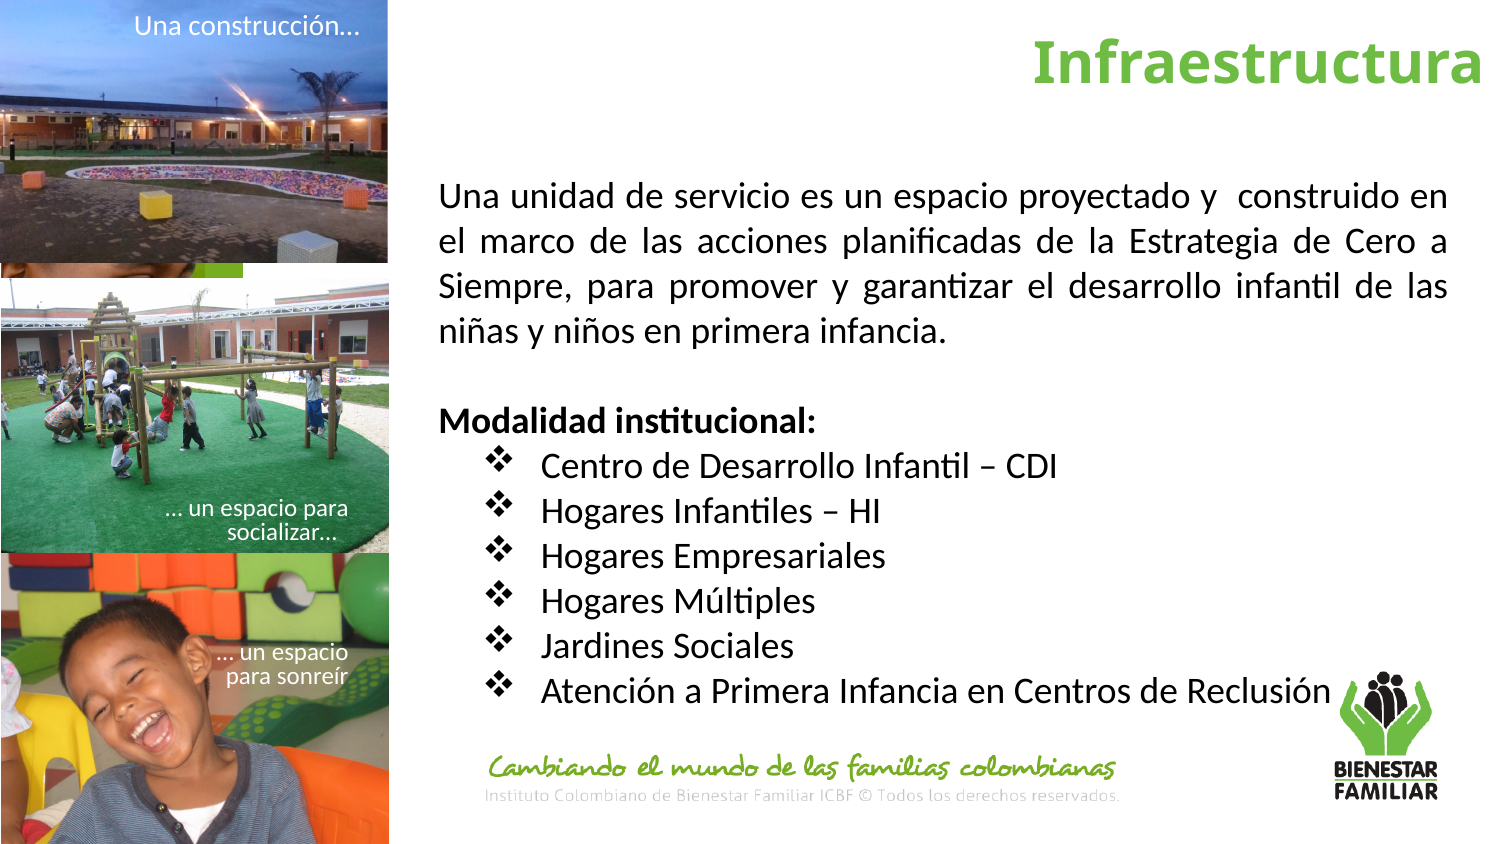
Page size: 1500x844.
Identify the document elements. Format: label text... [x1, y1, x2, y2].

text_box Infraestructura [879, 25, 1500, 104]
text_box Una unidad de servicio es un espacio proyectado y construido en el marco de las acciones planificadas de la Estrategia de Cero a Siempre, para promover y garantizar el desarrollo infantil de las niñas y niños en primera infancia. Modalidad institucional: Centro de Desarrollo Infantil – CDI Hogares Infantiles – HI Hogares Empresariales Hogares Múltiples Jardines Sociales Atención a Primera Infancia en Centros de Reclusión [423, 164, 1465, 764]
picture [0, 0, 1500, 844]
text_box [0, 278, 389, 553]
